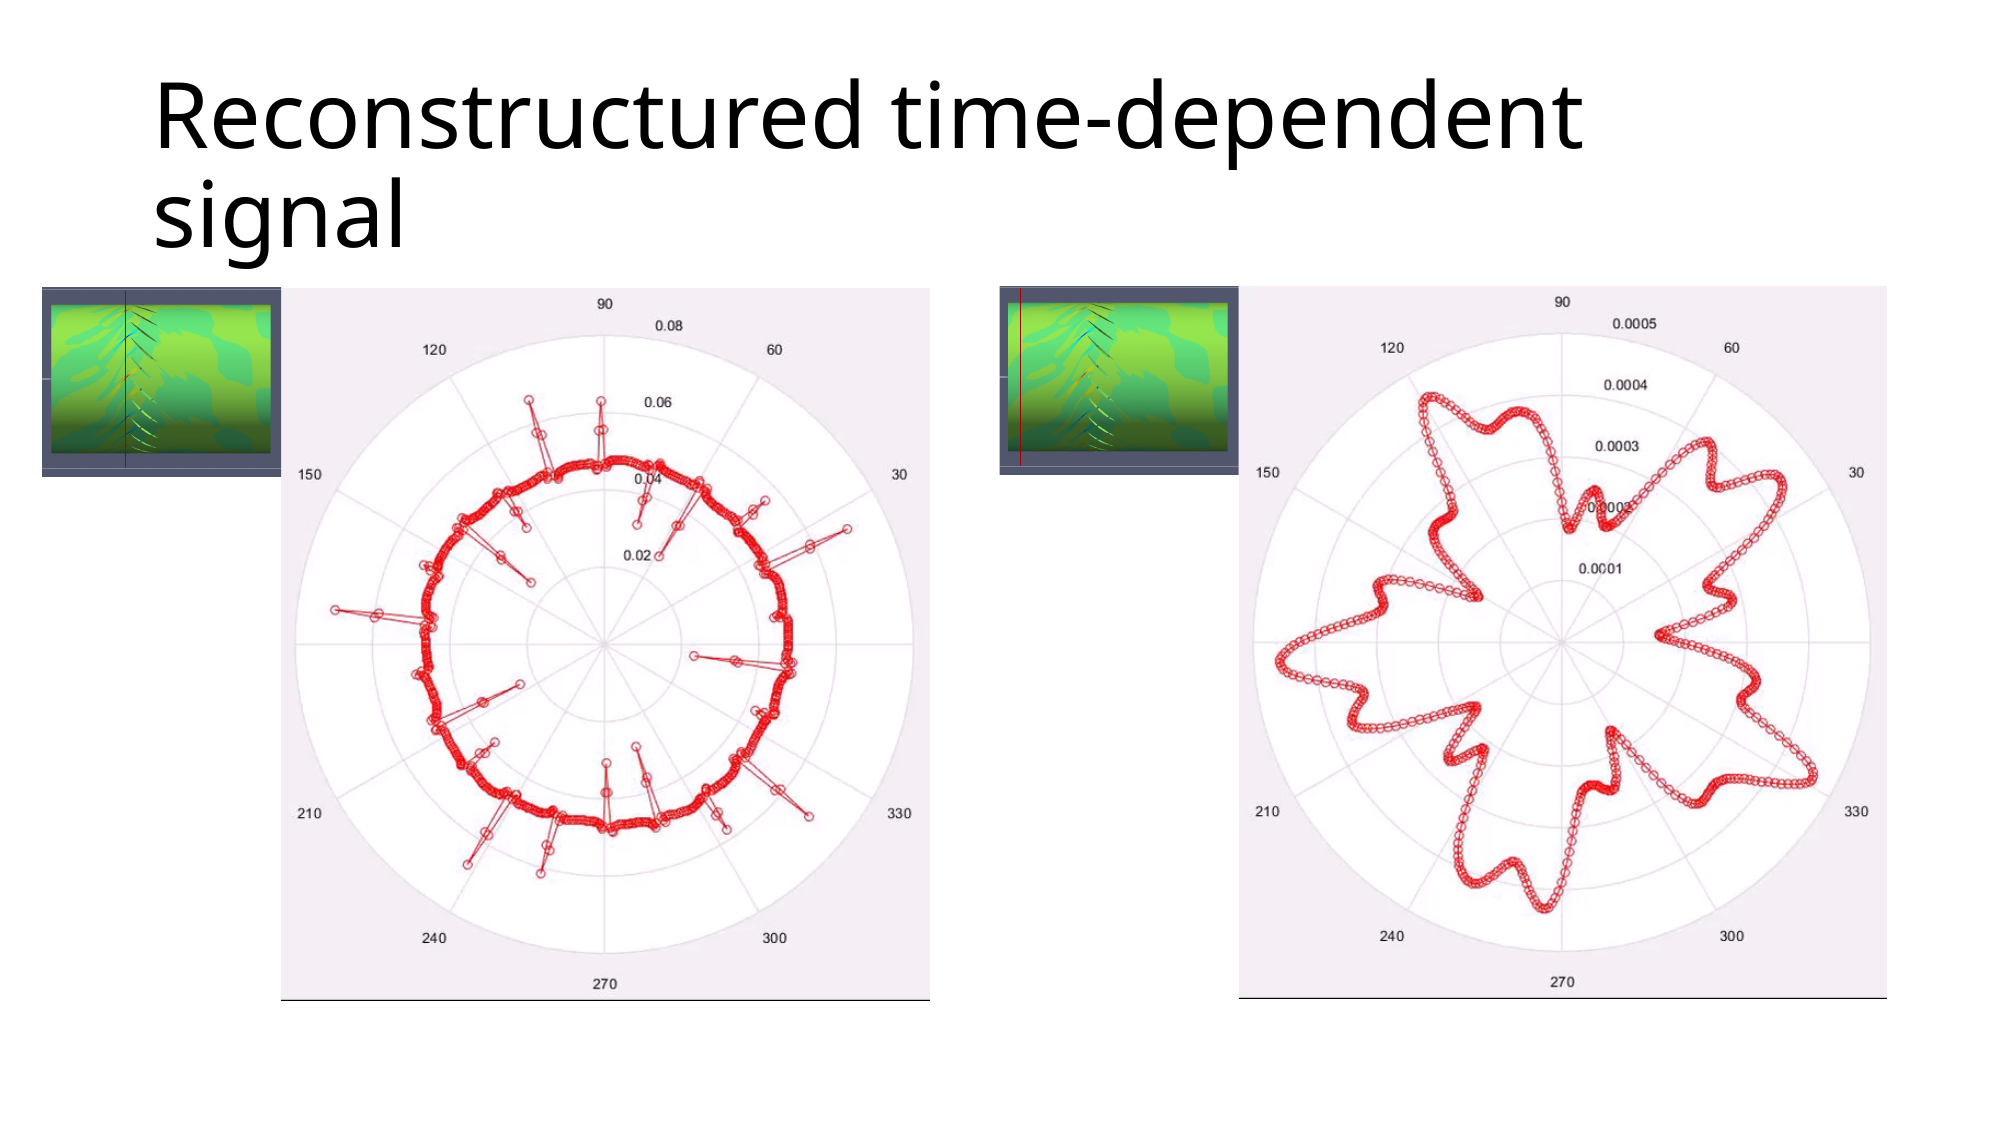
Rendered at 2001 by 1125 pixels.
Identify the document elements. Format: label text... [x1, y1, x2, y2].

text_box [1238, 286, 1888, 1000]
picture [42, 287, 282, 477]
title Reconstructured time-dependent signal [137, 59, 1863, 278]
picture [999, 285, 1239, 475]
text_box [281, 287, 931, 1002]
